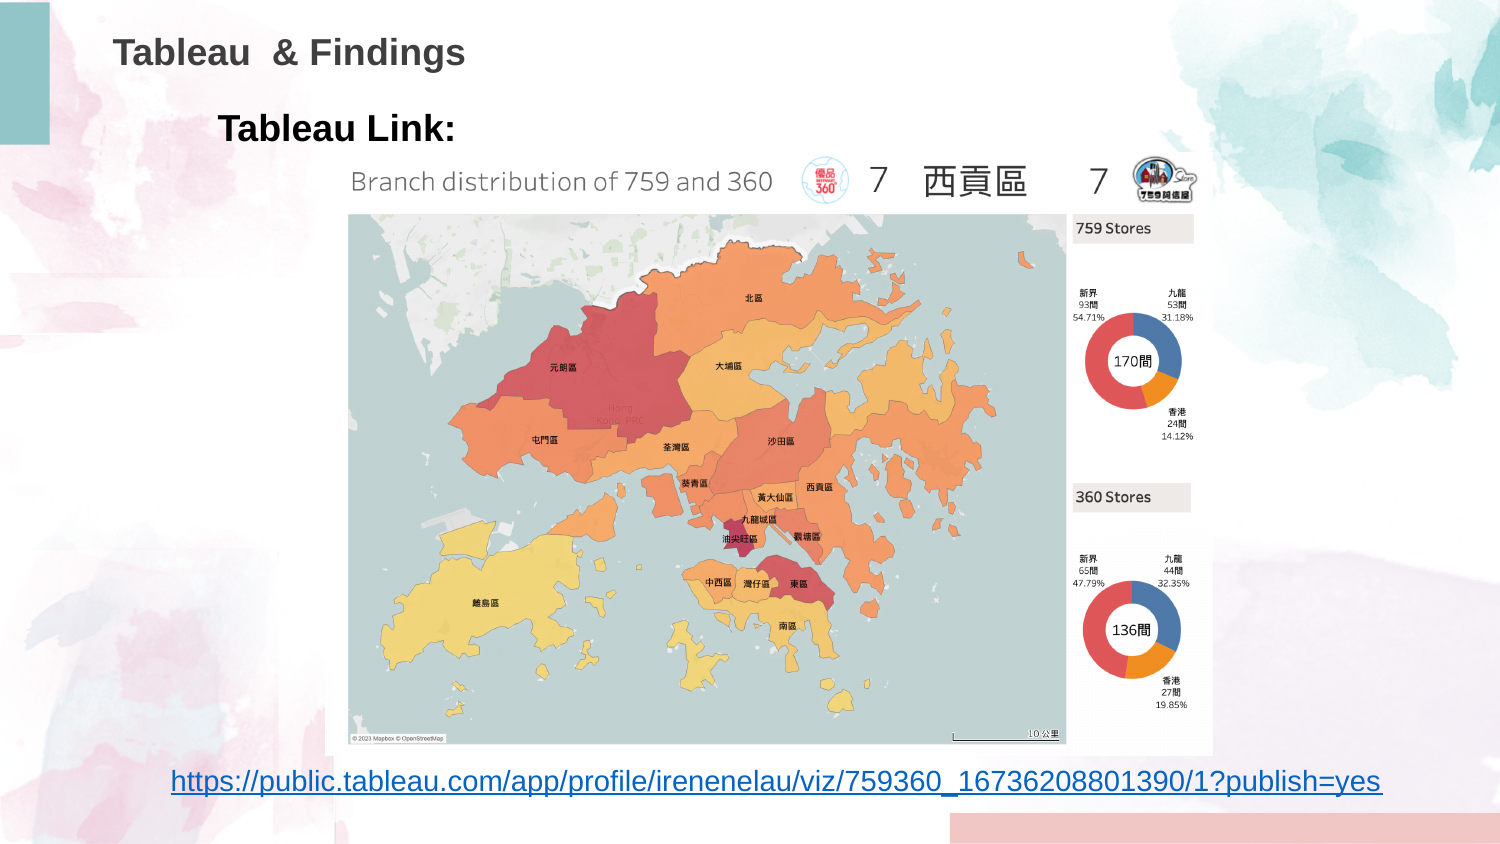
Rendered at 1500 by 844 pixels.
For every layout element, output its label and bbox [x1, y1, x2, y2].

picture [325, 151, 1214, 757]
text_box [0, 2, 1500, 844]
